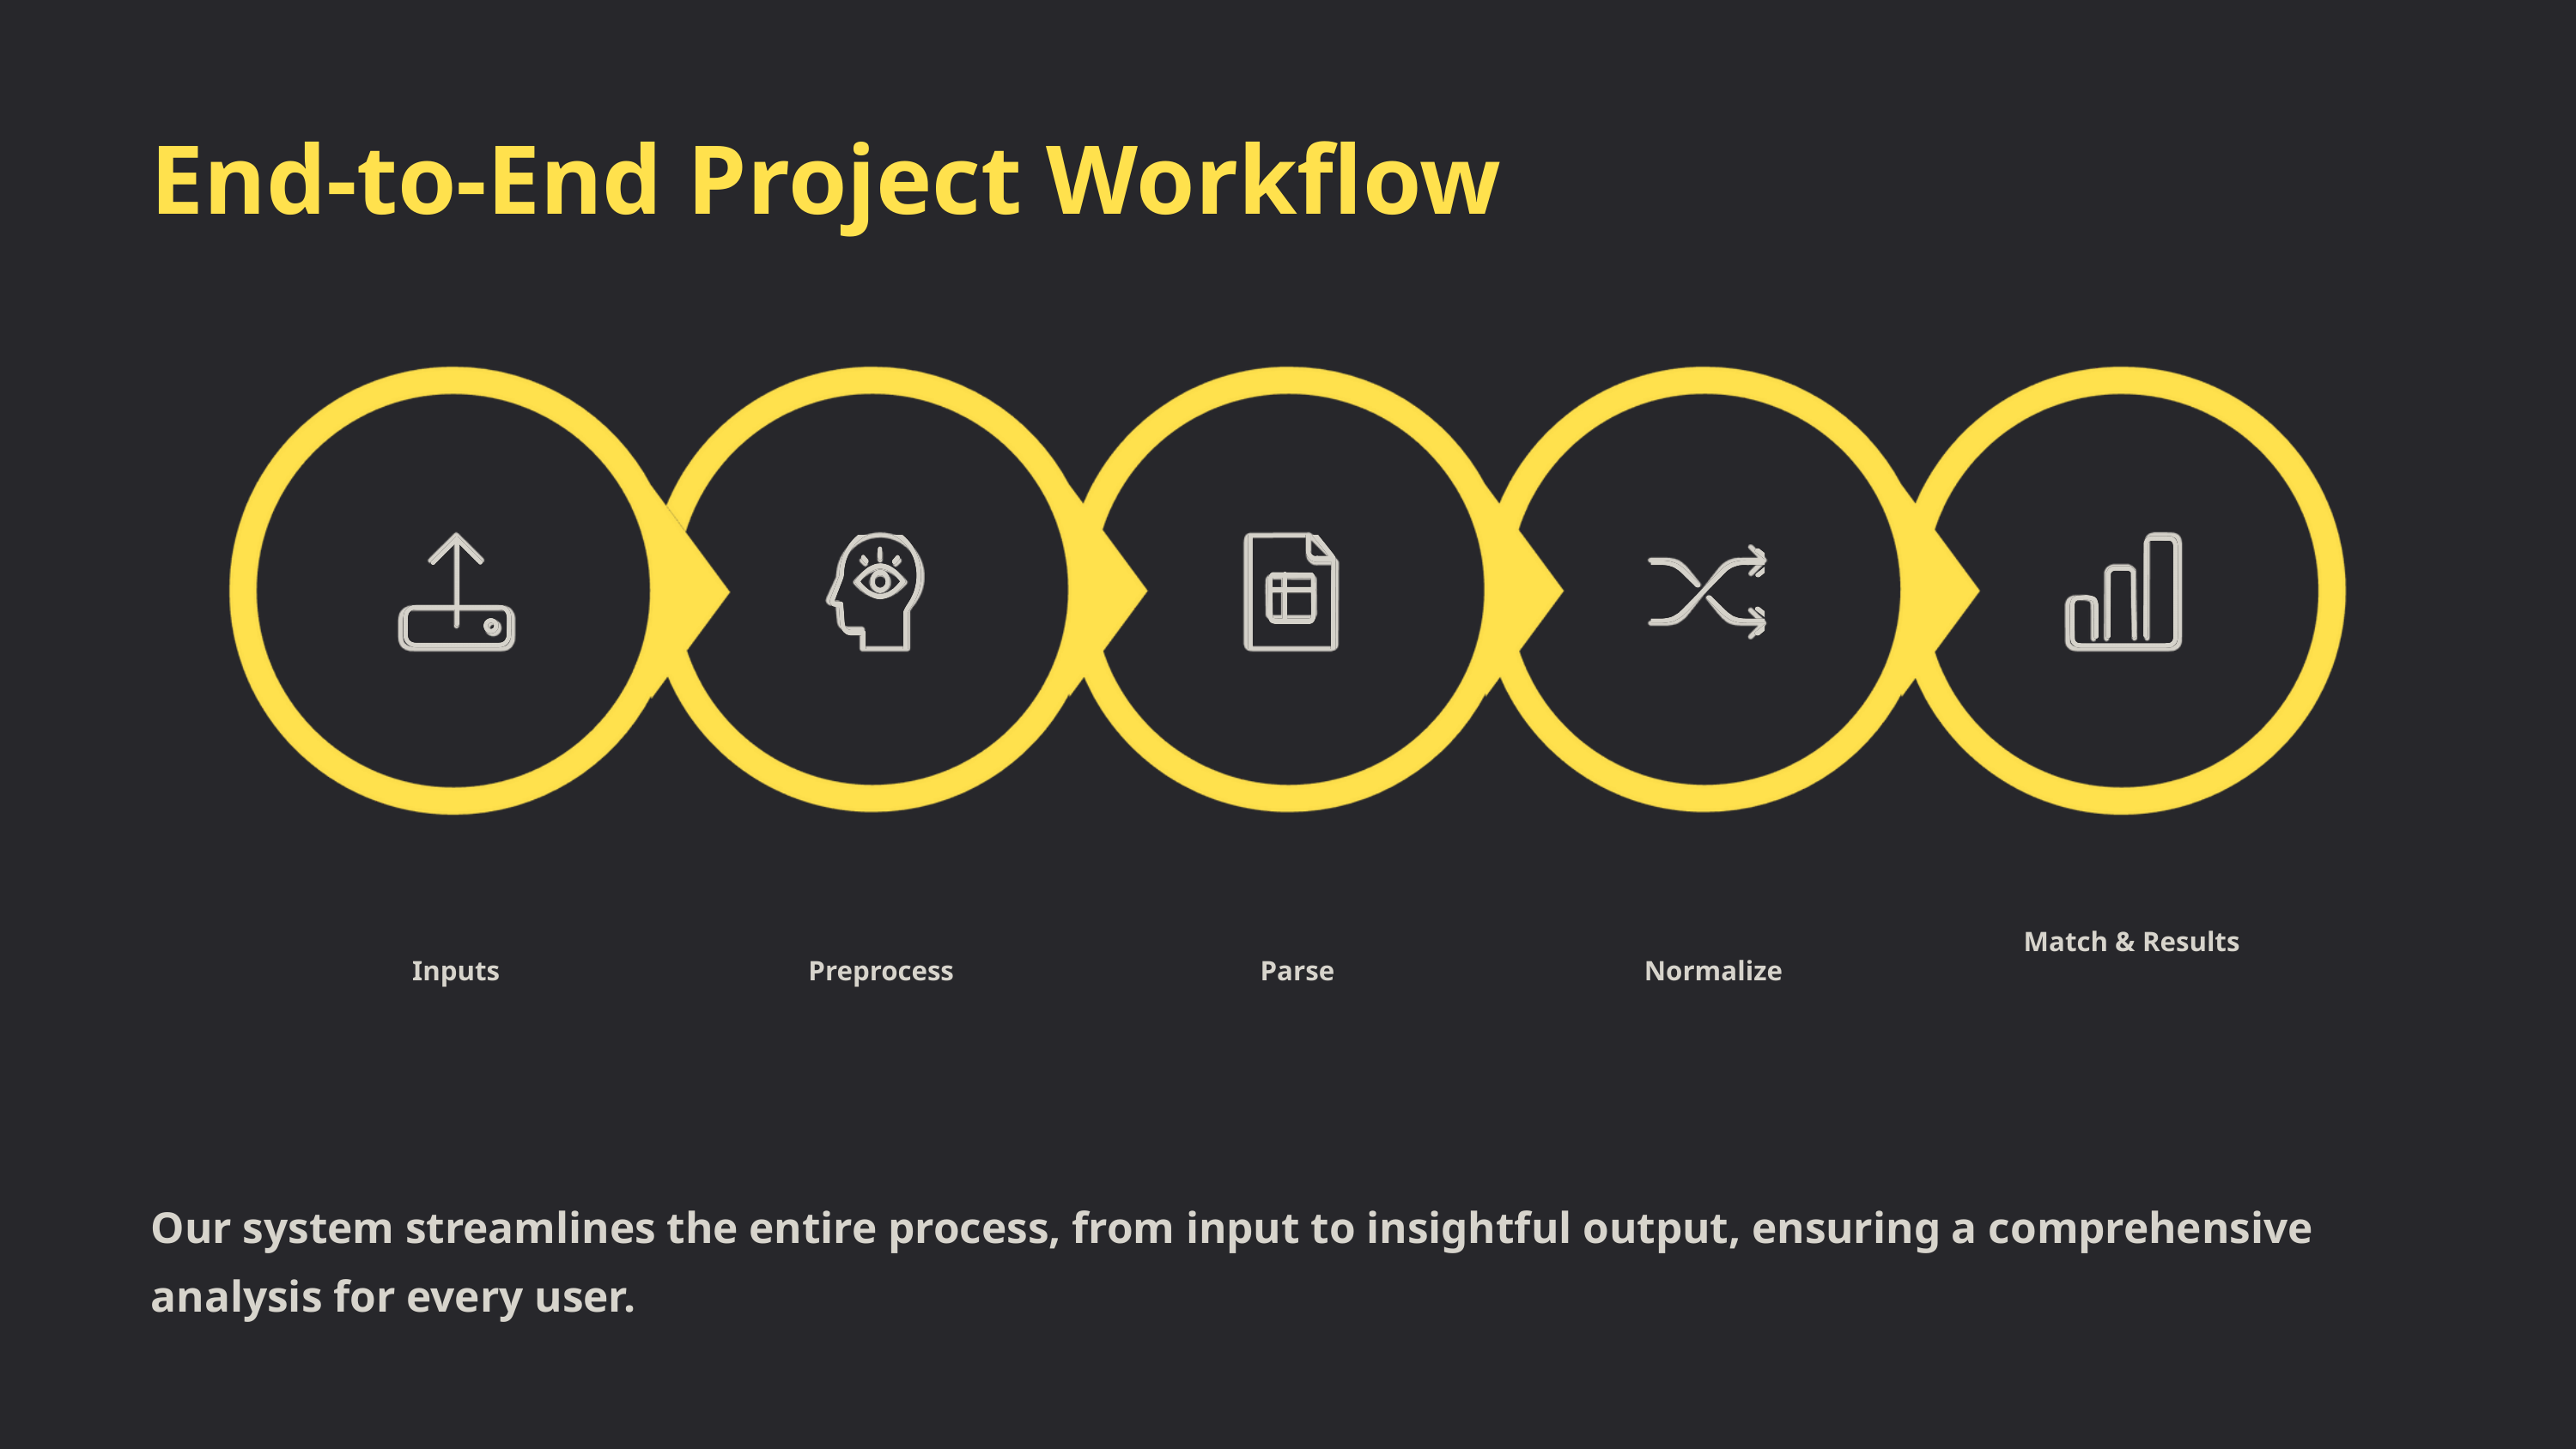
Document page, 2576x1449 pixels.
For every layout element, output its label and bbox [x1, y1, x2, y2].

text_box [187, 324, 2389, 1151]
text_box [0, 0, 2576, 1449]
